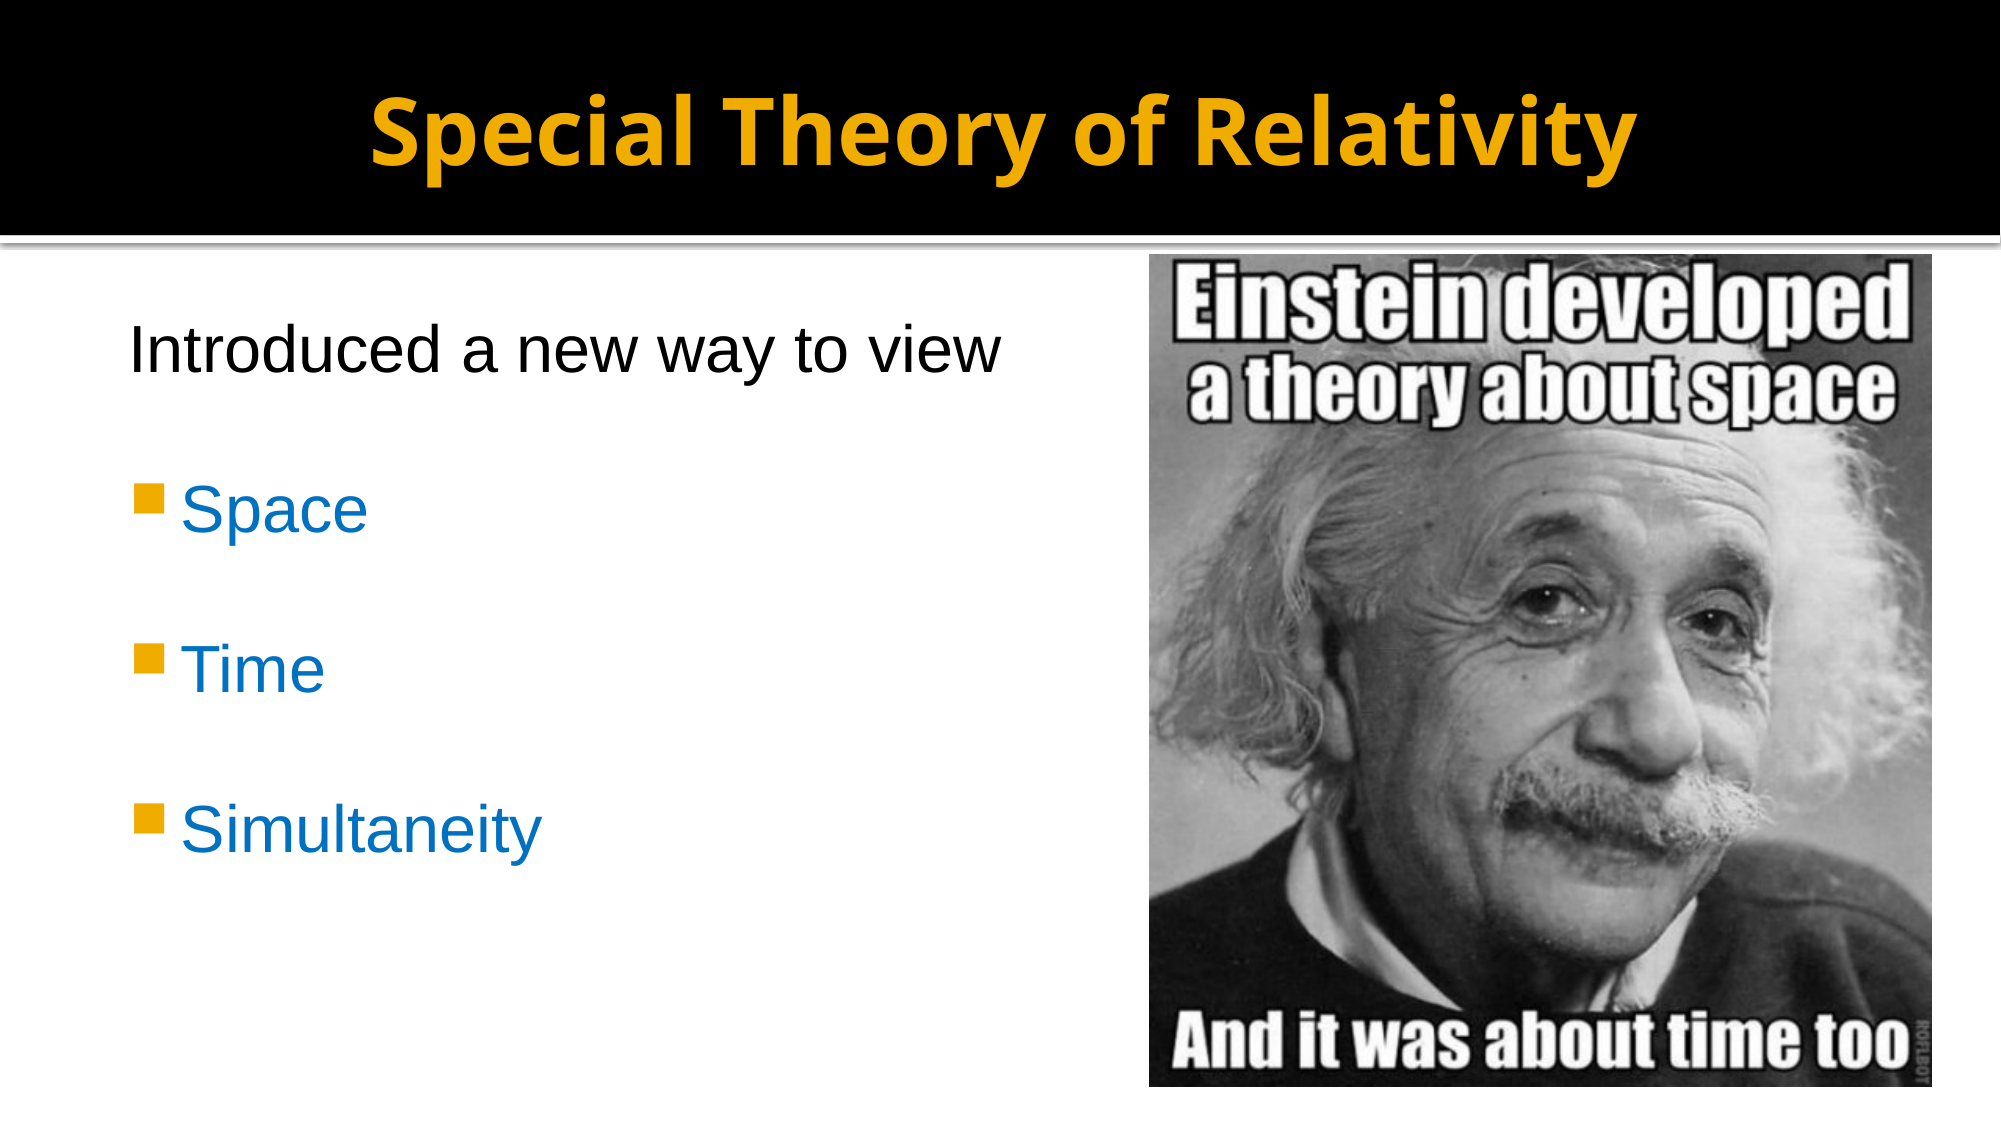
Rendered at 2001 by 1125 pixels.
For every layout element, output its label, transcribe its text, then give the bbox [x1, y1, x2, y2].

title Special Theory of Relativity [99, 25, 1900, 231]
list Introduced a new way to view Space Time Simultaneity [99, 291, 1144, 1050]
picture [1149, 254, 1932, 1087]
